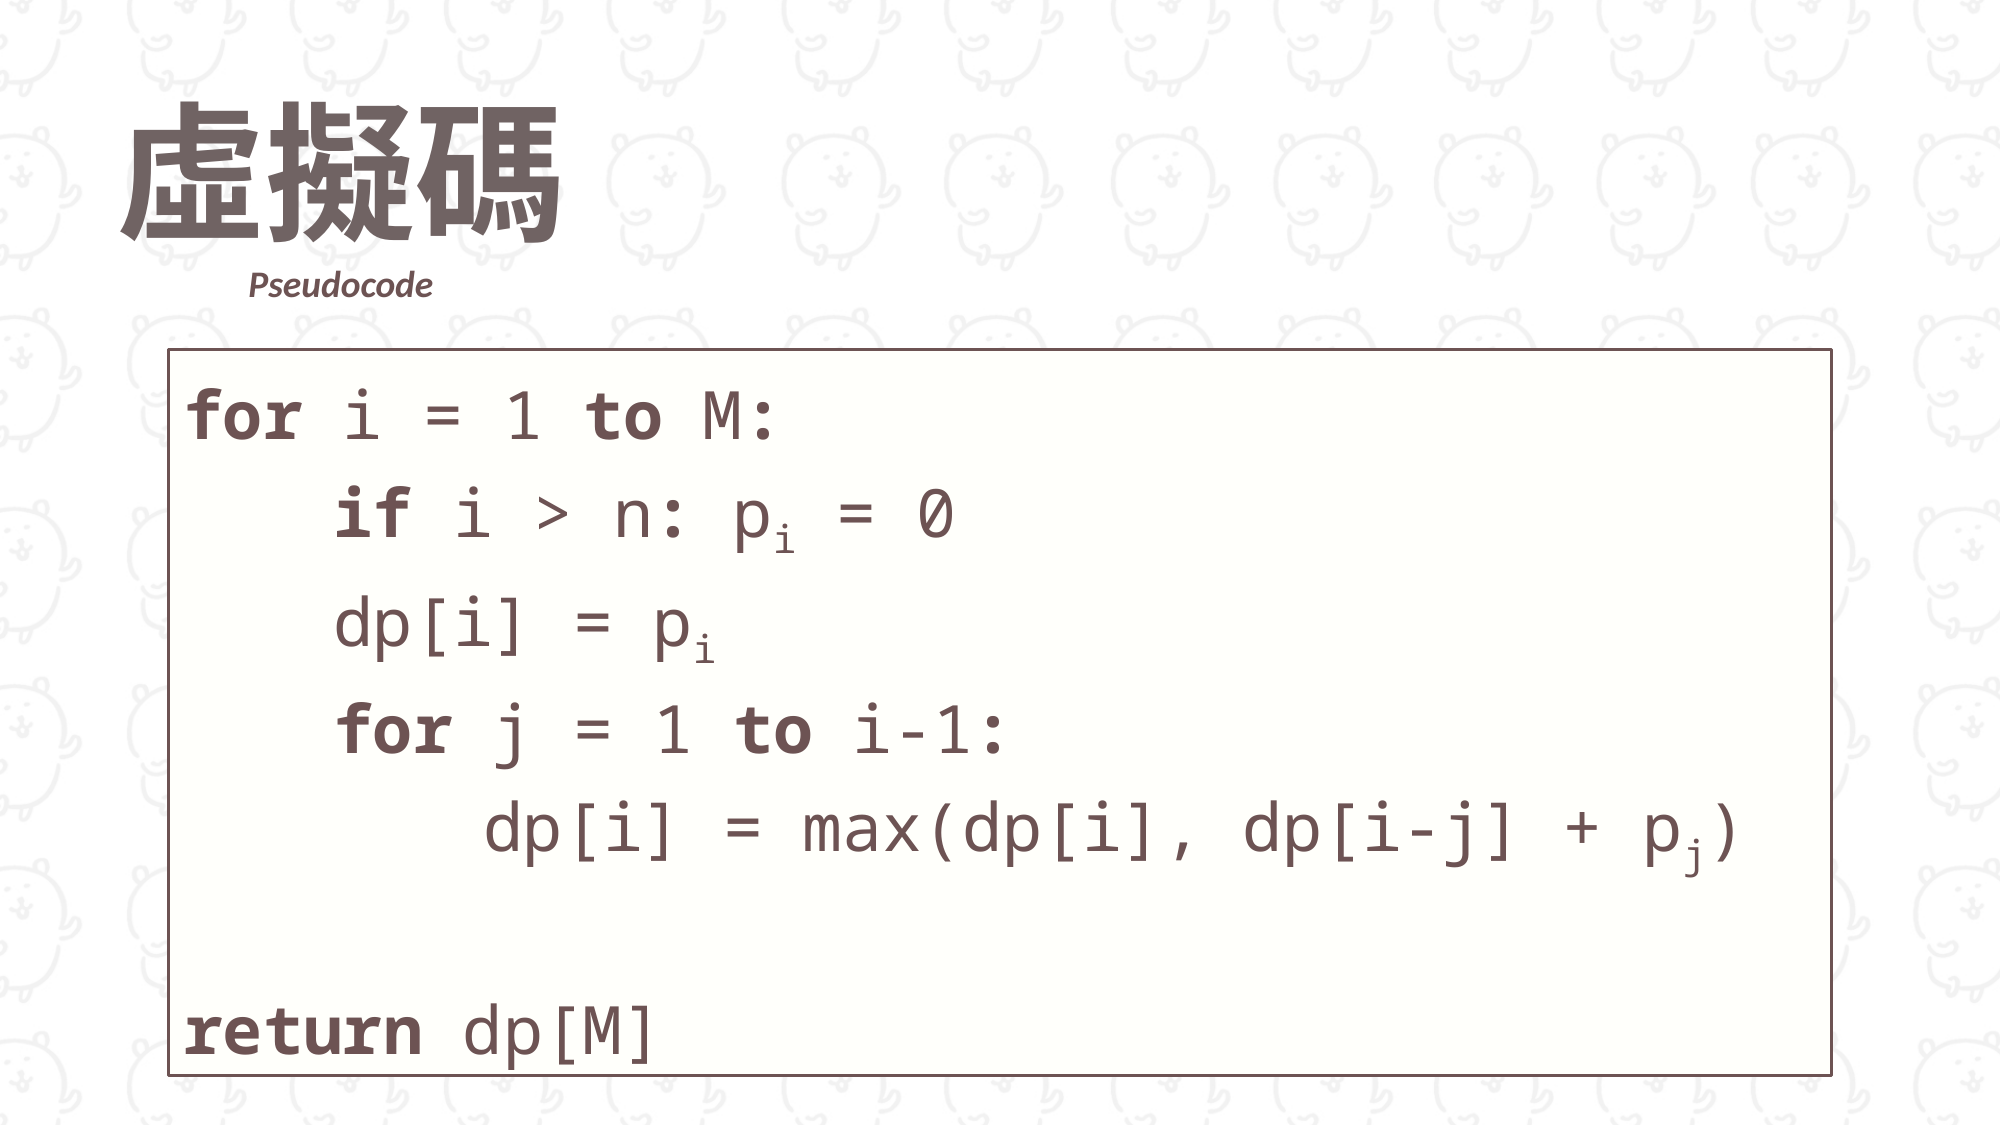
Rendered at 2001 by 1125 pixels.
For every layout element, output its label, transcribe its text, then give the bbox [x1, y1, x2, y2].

text_box 虛擬碼 Pseudocode [101, 72, 581, 312]
text_box for i = 1 to M: if i > n: pi = 0 dp[i] = pi for j = 1 to i-1: dp[i] = max(dp[i], dp[i-j] + pj) return dp[M] [168, 349, 1832, 1076]
